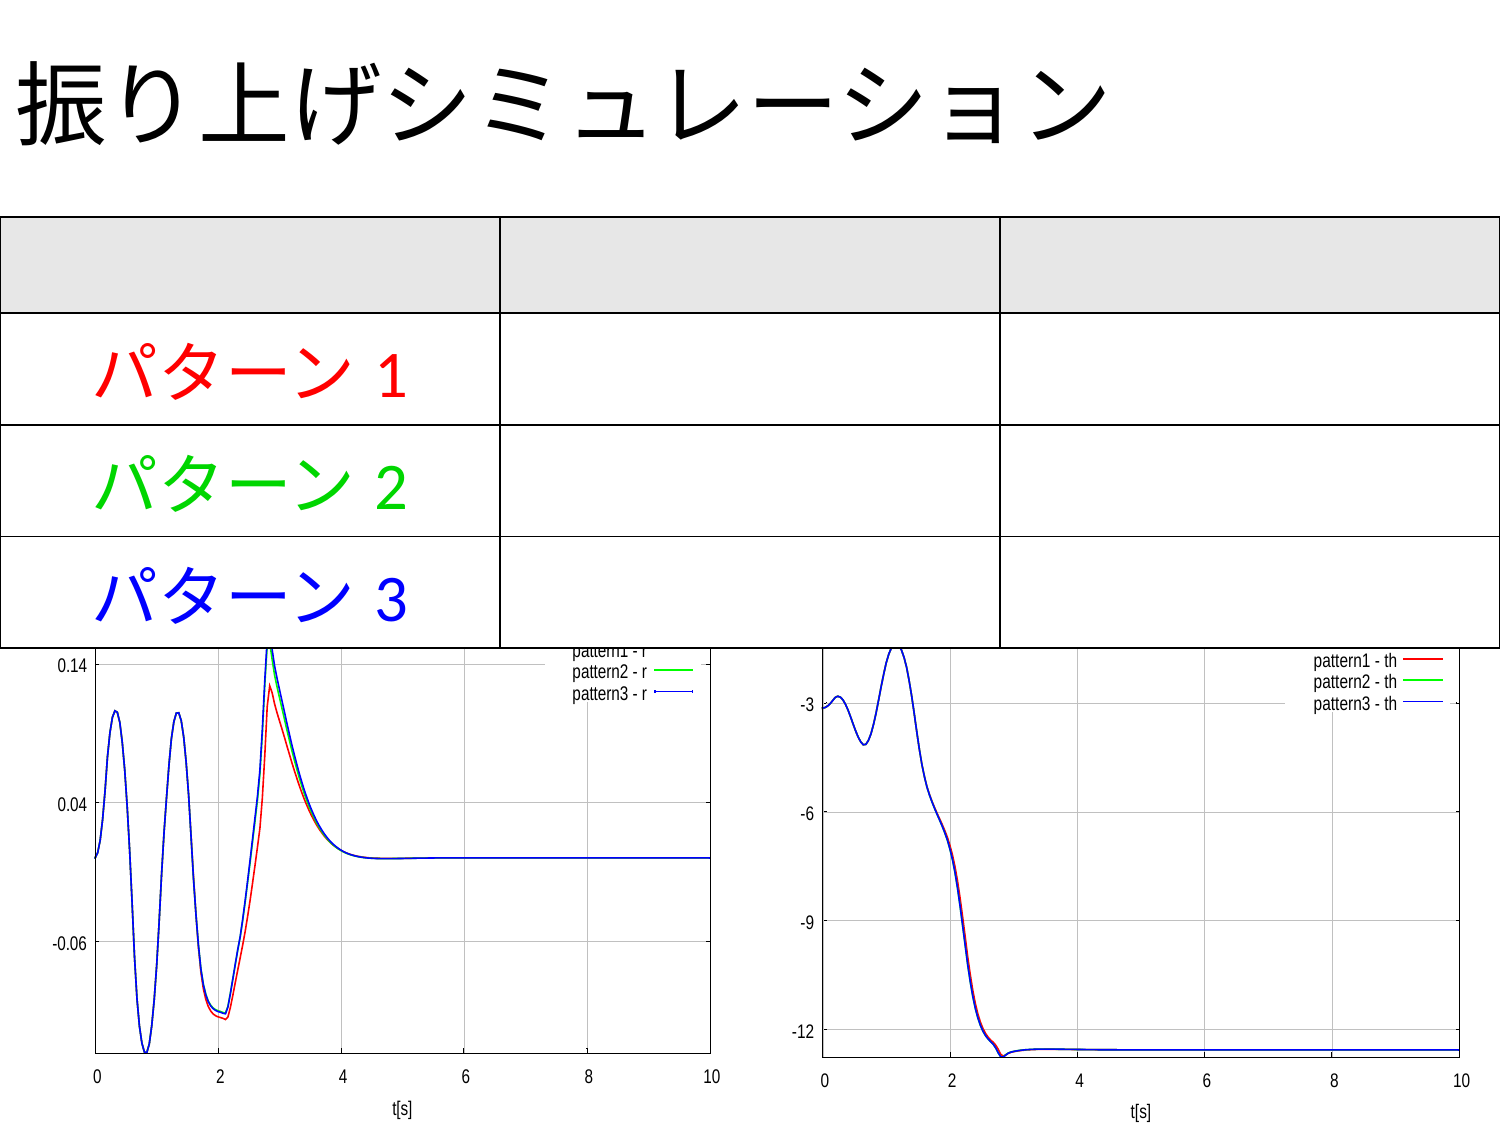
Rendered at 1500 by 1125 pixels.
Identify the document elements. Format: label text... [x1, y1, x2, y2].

title 振り上げシミュレーション [0, 0, 1500, 217]
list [7, 611, 750, 1122]
picture [751, 622, 1500, 1125]
